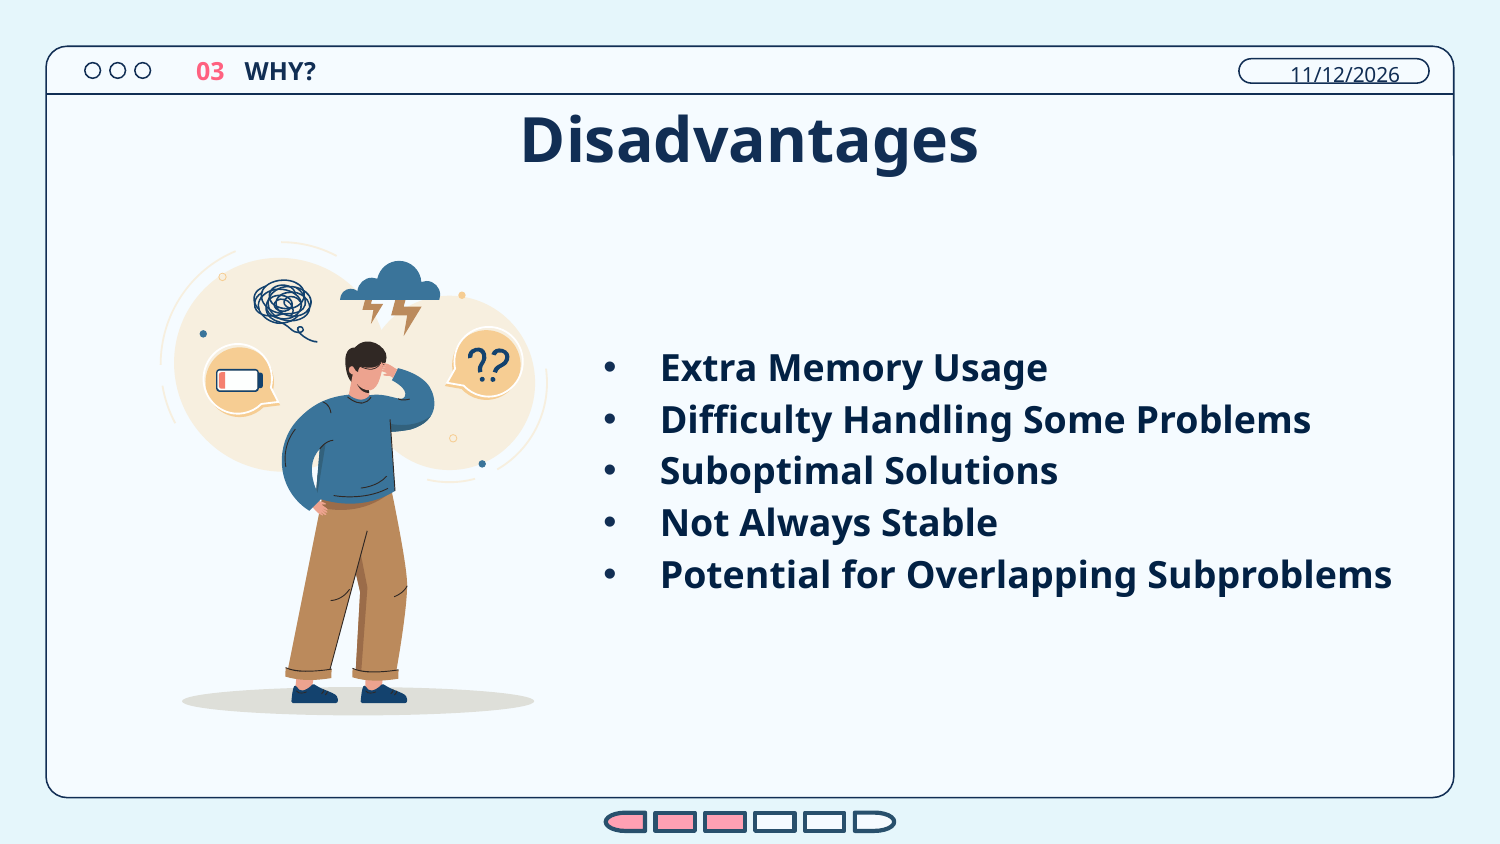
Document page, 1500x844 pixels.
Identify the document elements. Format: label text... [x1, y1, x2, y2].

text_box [605, 812, 895, 832]
text_box 03 [181, 46, 229, 101]
list 12/26/2023 [1252, 42, 1459, 101]
title Disadvantages [118, 85, 1382, 180]
subtitle Extra Memory Usage Difficulty Handling Some Problems Suboptimal Solutions Not Always Stable Potential for Overlapping Subproblems [565, 322, 1421, 635]
text_box WHY? [229, 46, 348, 101]
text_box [159, 240, 549, 716]
